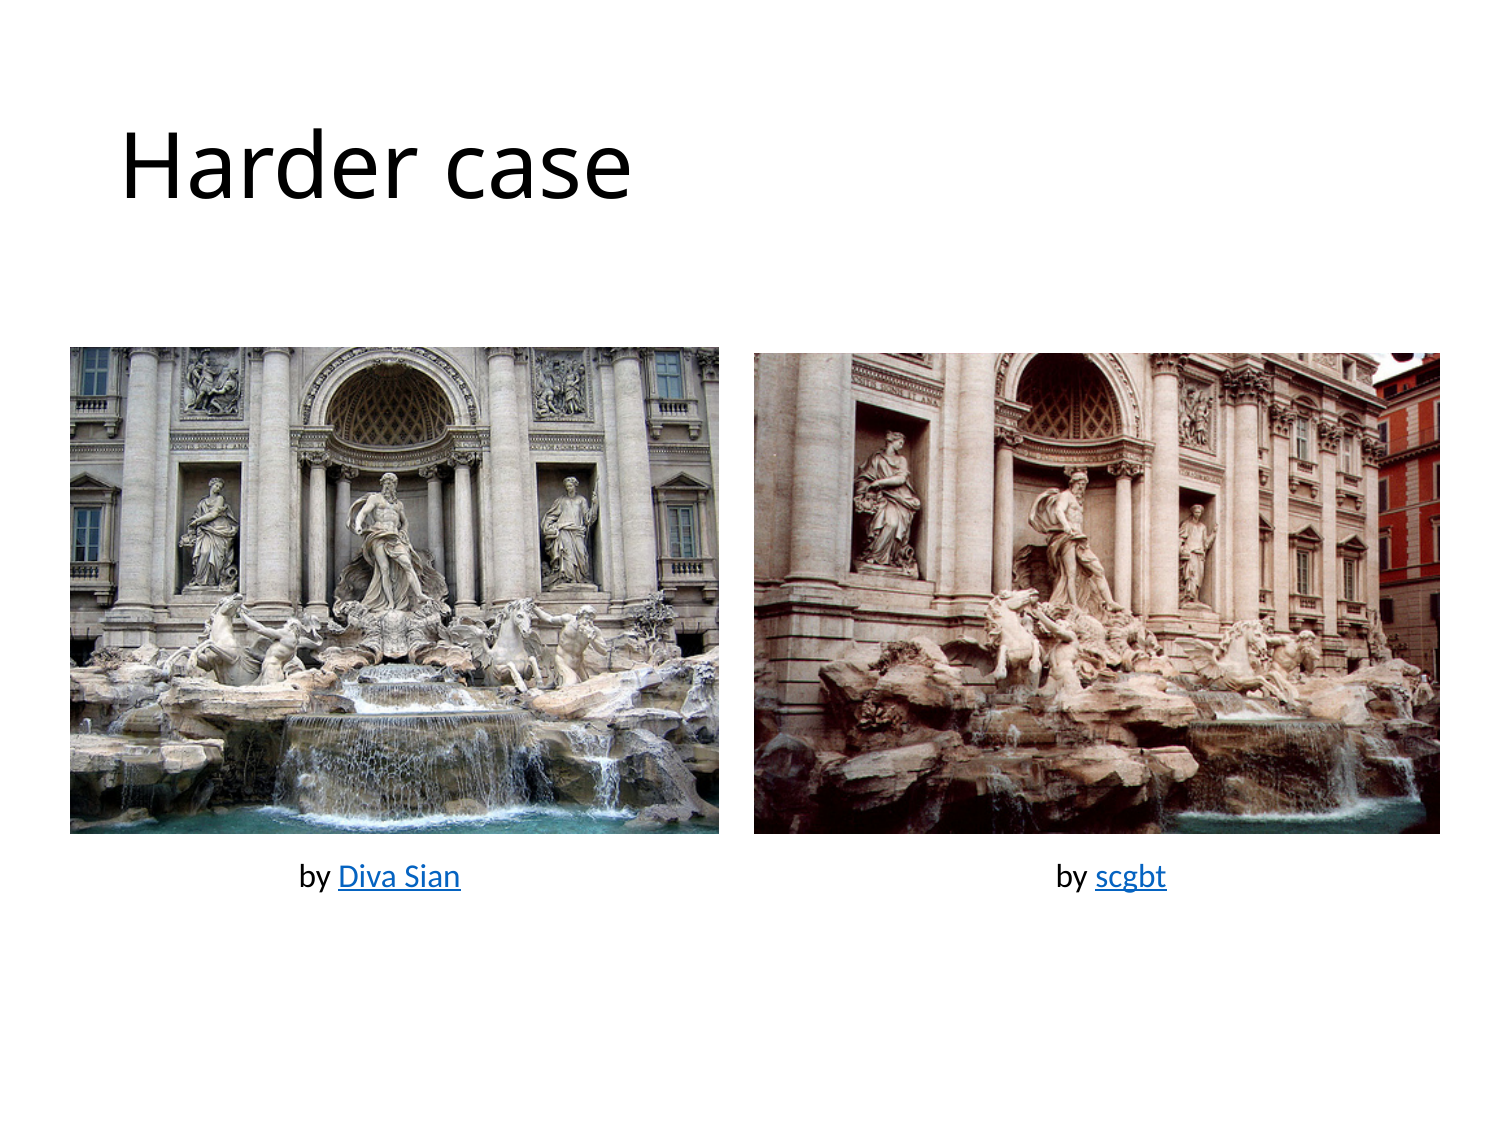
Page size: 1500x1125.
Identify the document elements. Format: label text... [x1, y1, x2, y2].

text_box by scgbt [814, 846, 1408, 901]
picture [70, 347, 719, 834]
text_box by Diva Sian [83, 846, 677, 901]
title Harder case [103, 59, 1397, 278]
picture [754, 353, 1440, 834]
